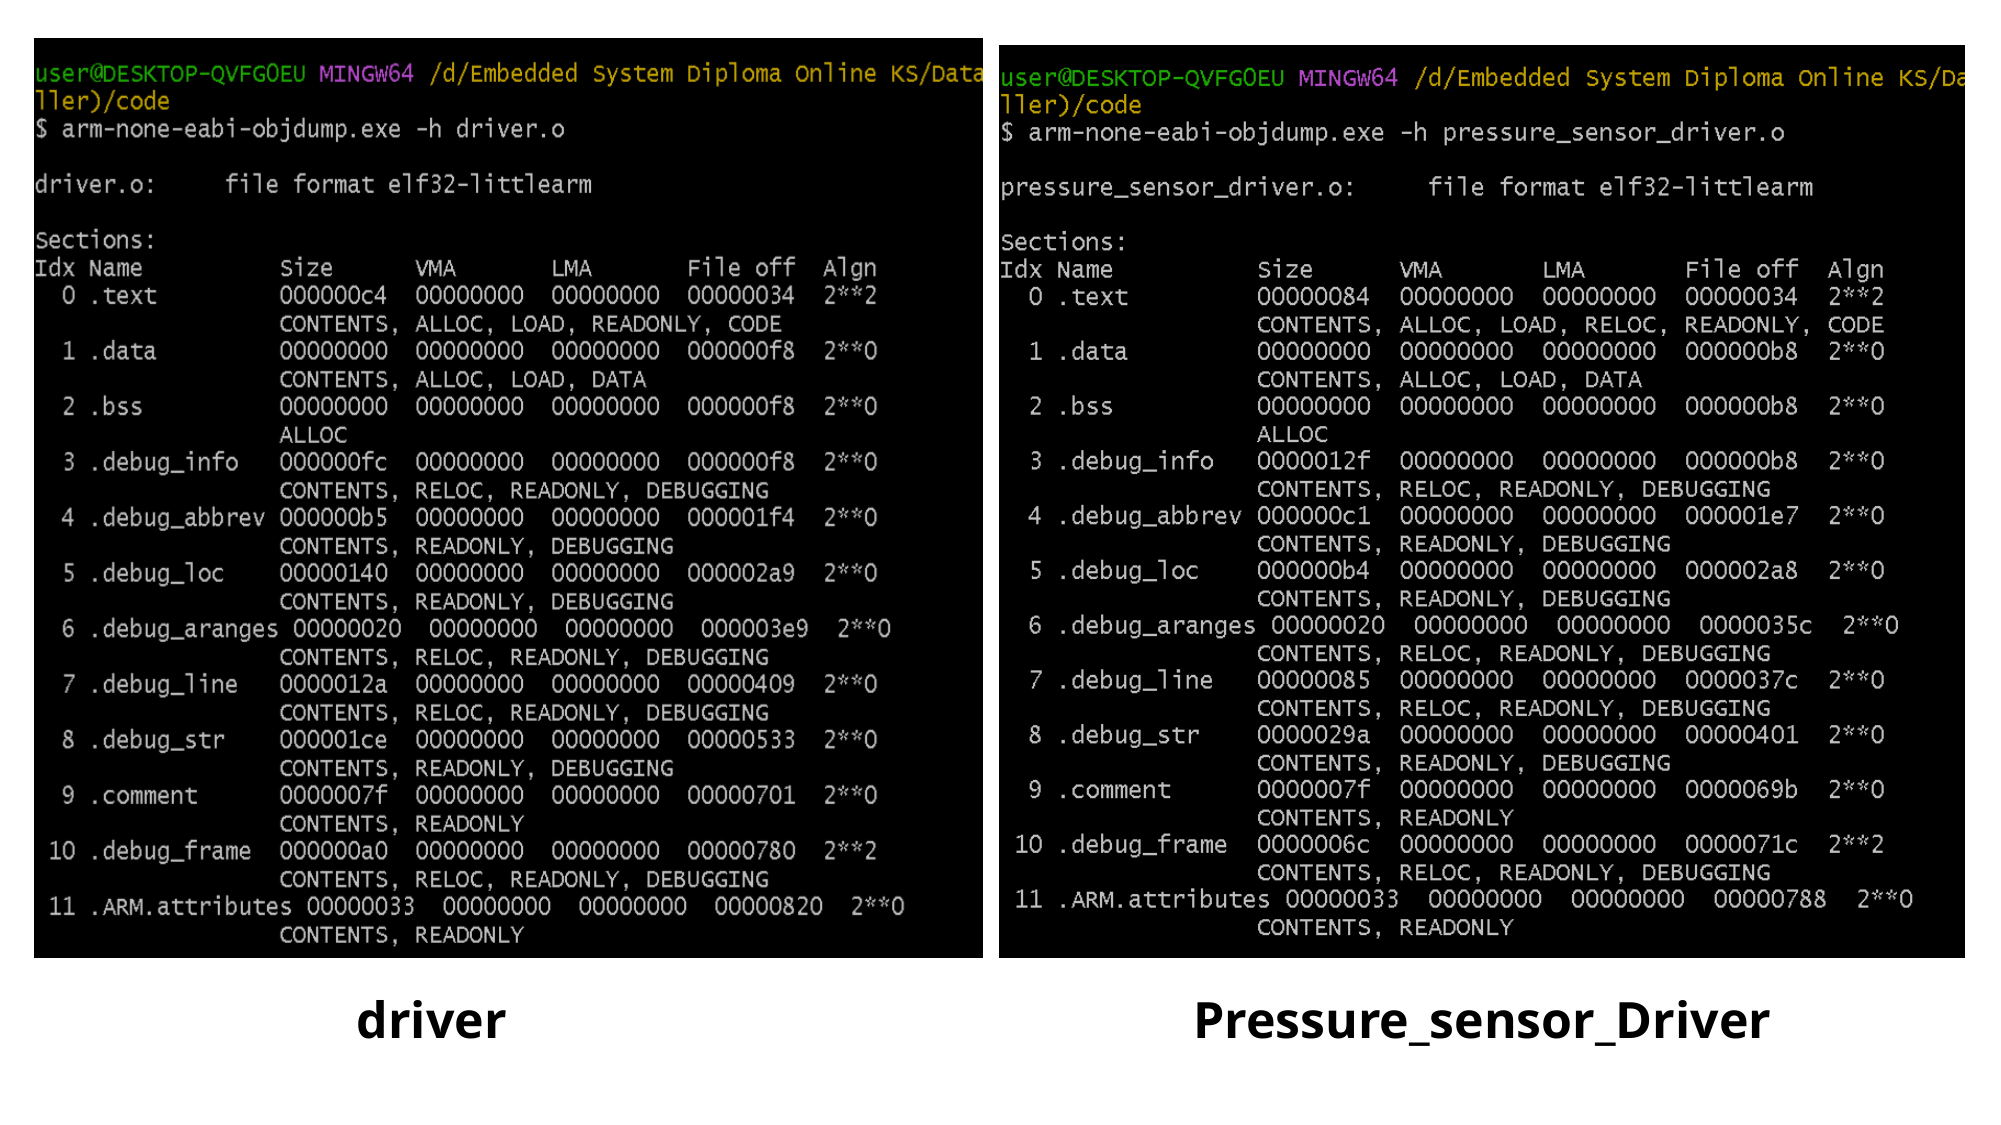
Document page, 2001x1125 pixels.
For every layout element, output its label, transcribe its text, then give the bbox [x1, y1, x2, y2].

text_box Pressure_sensor_Driver [1178, 981, 1787, 1057]
picture [999, 44, 1966, 959]
text_box driver [341, 980, 522, 1056]
picture [34, 37, 984, 959]
